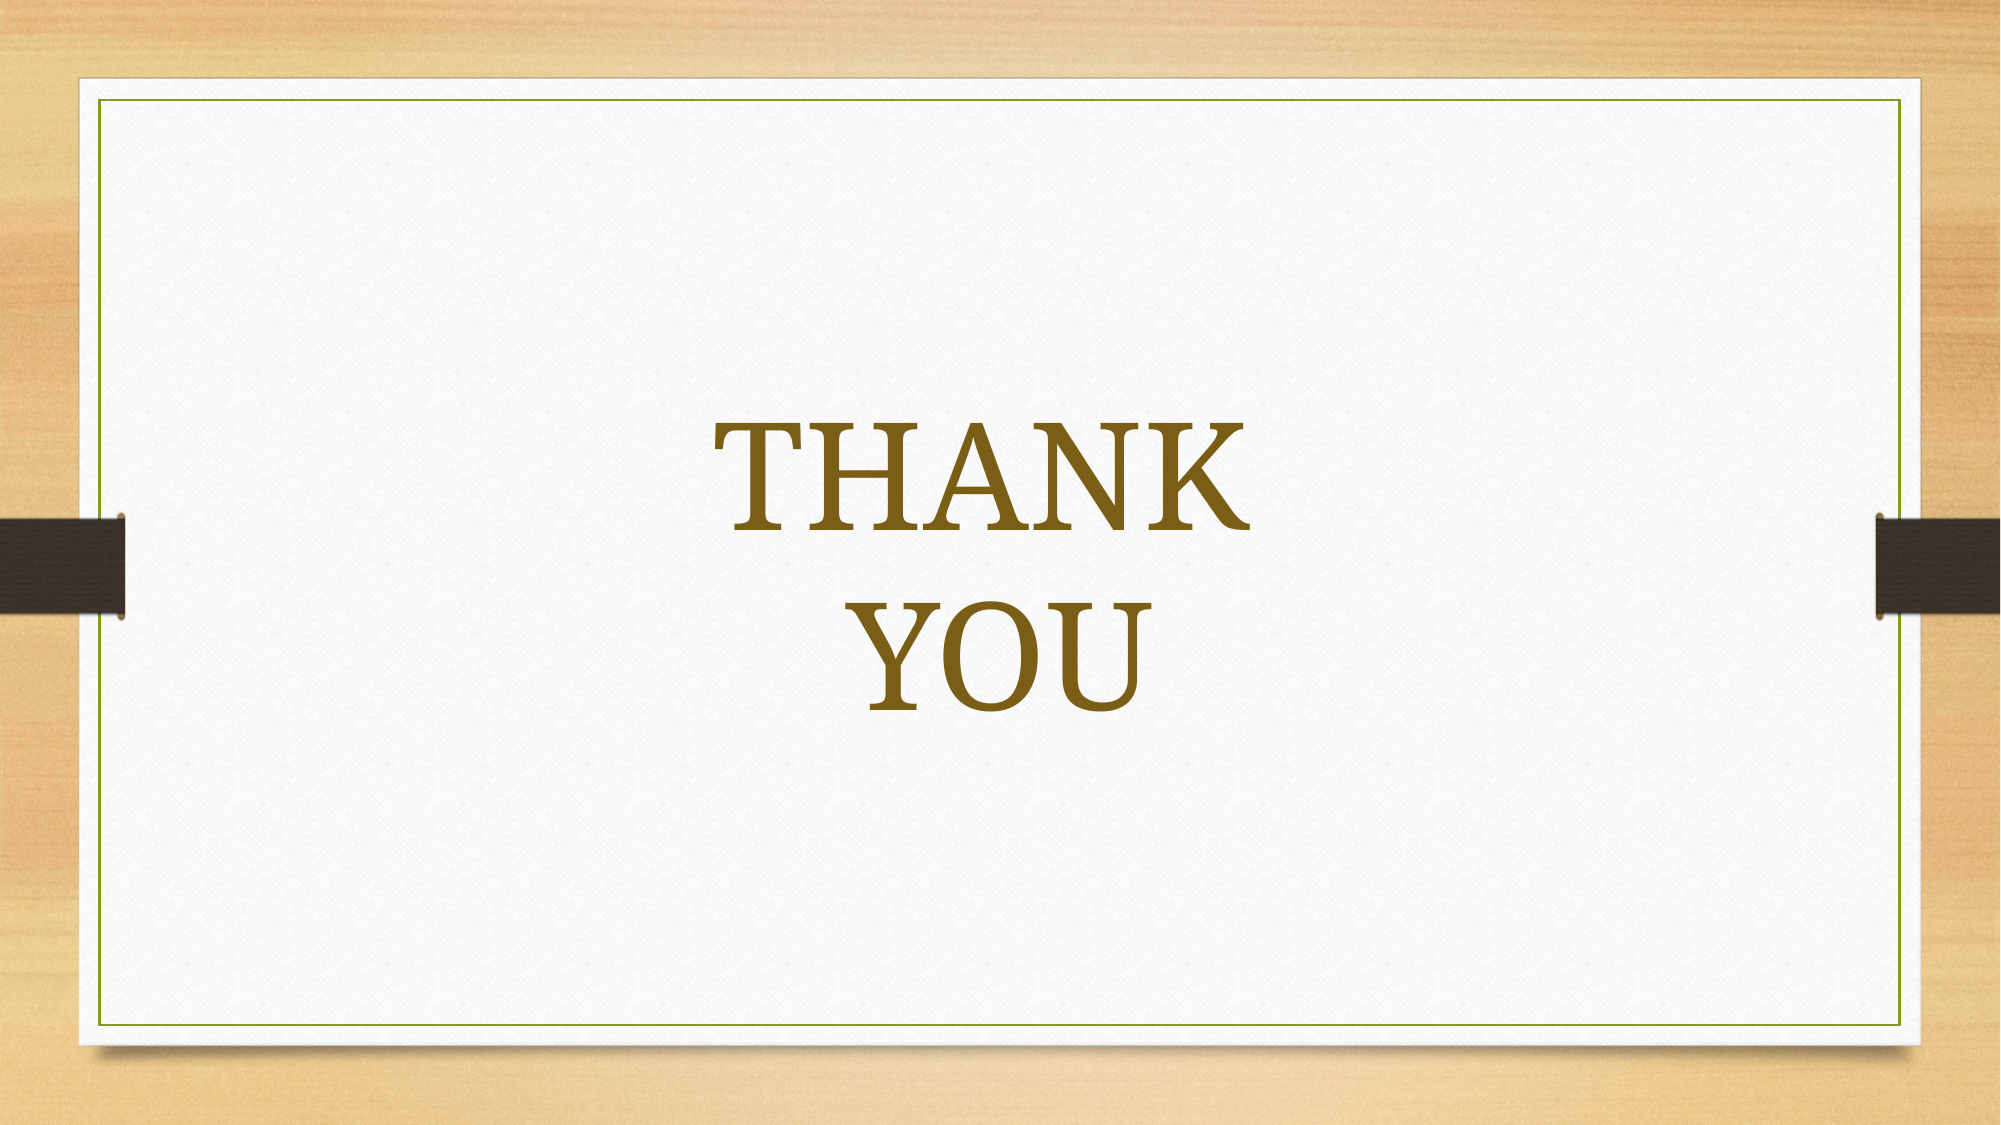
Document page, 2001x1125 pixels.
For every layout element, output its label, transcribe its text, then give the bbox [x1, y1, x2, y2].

text_box THANK YOU [549, 373, 1451, 749]
picture [0, 0, 2001, 1125]
